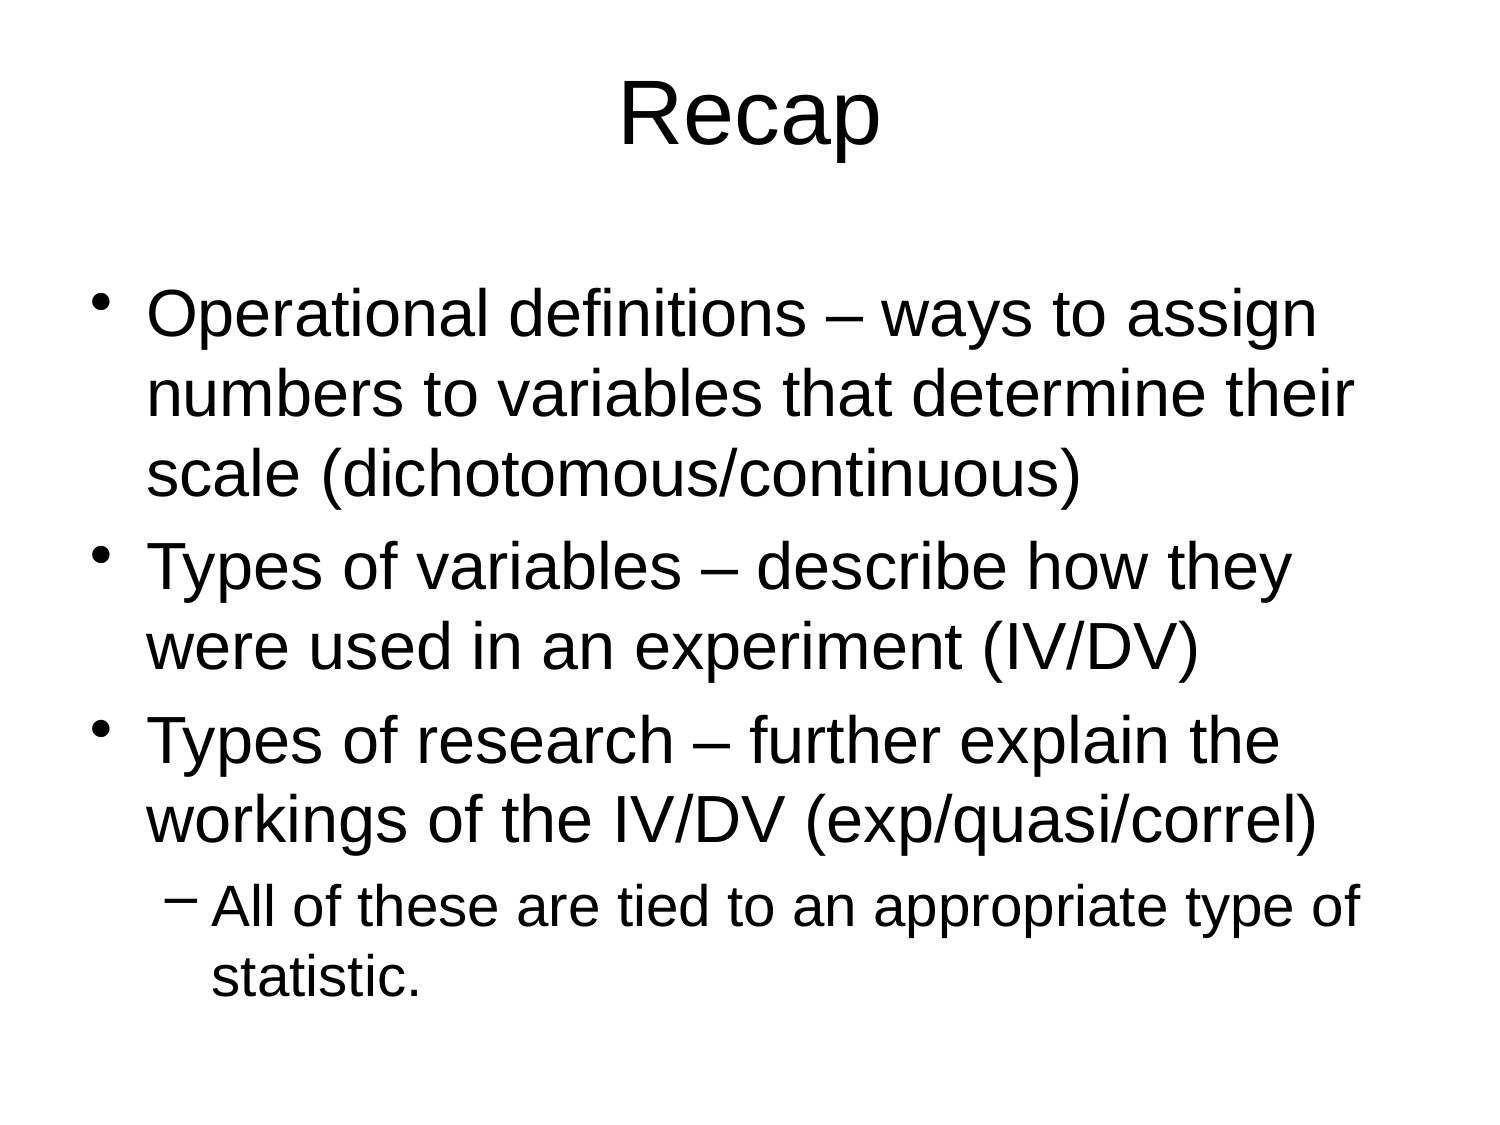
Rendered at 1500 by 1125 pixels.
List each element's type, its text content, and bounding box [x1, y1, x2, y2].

list Operational definitions – ways to assign numbers to variables that determine their scale (dichotomous/continuous) Types of variables – describe how they were used in an experiment (IV/DV) Types of research – further explain the workings of the IV/DV (exp/quasi/correl) All of these are tied to an appropriate type of statistic. [75, 262, 1425, 1005]
title Recap [75, 45, 1425, 233]
